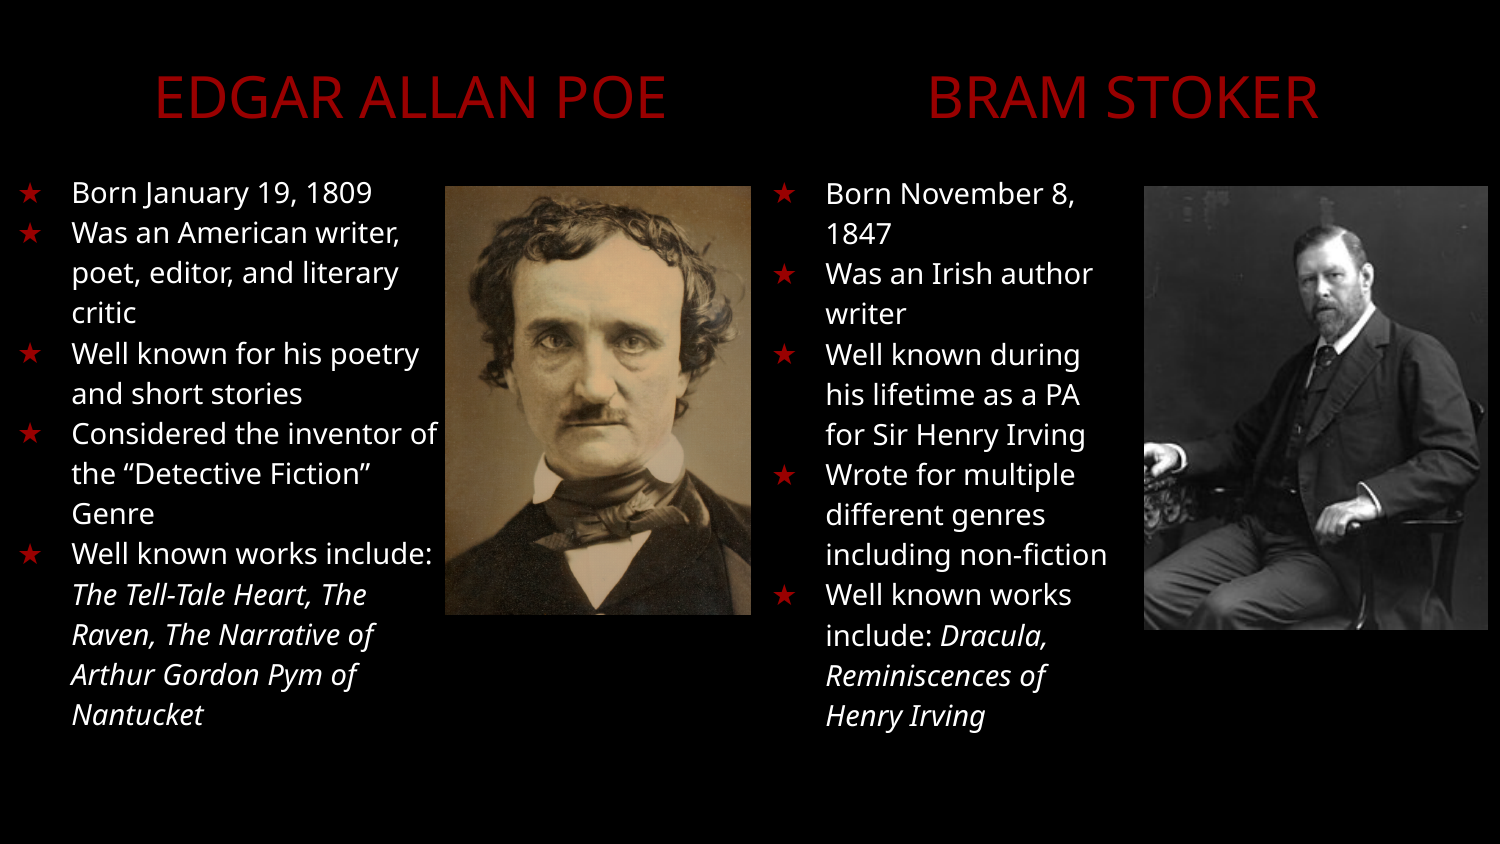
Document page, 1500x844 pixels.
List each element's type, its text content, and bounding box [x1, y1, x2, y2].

picture [1143, 185, 1489, 631]
text_box Born November 8, 1847 Was an Irish author writer Well known during his lifetime as a PA for Sir Henry Irving Wrote for multiple different genres including non-fiction Well known works include: Dracula, Reminiscences of Henry Irving [735, 79, 1172, 534]
list Born January 19, 1809 Was an American writer, poet, editor, and literary critic Well known for his poetry and short stories Considered the inventor of the “Detective Fiction” Genre Well known works include: The Tell-Tale Heart, The Raven, The Narrative of Arthur Gordon Pym of Nantucket [0, 95, 508, 549]
title EDGAR ALLAN POE [38, 44, 750, 146]
picture [444, 185, 751, 615]
text_box BRAM STOKER [750, 44, 1497, 146]
